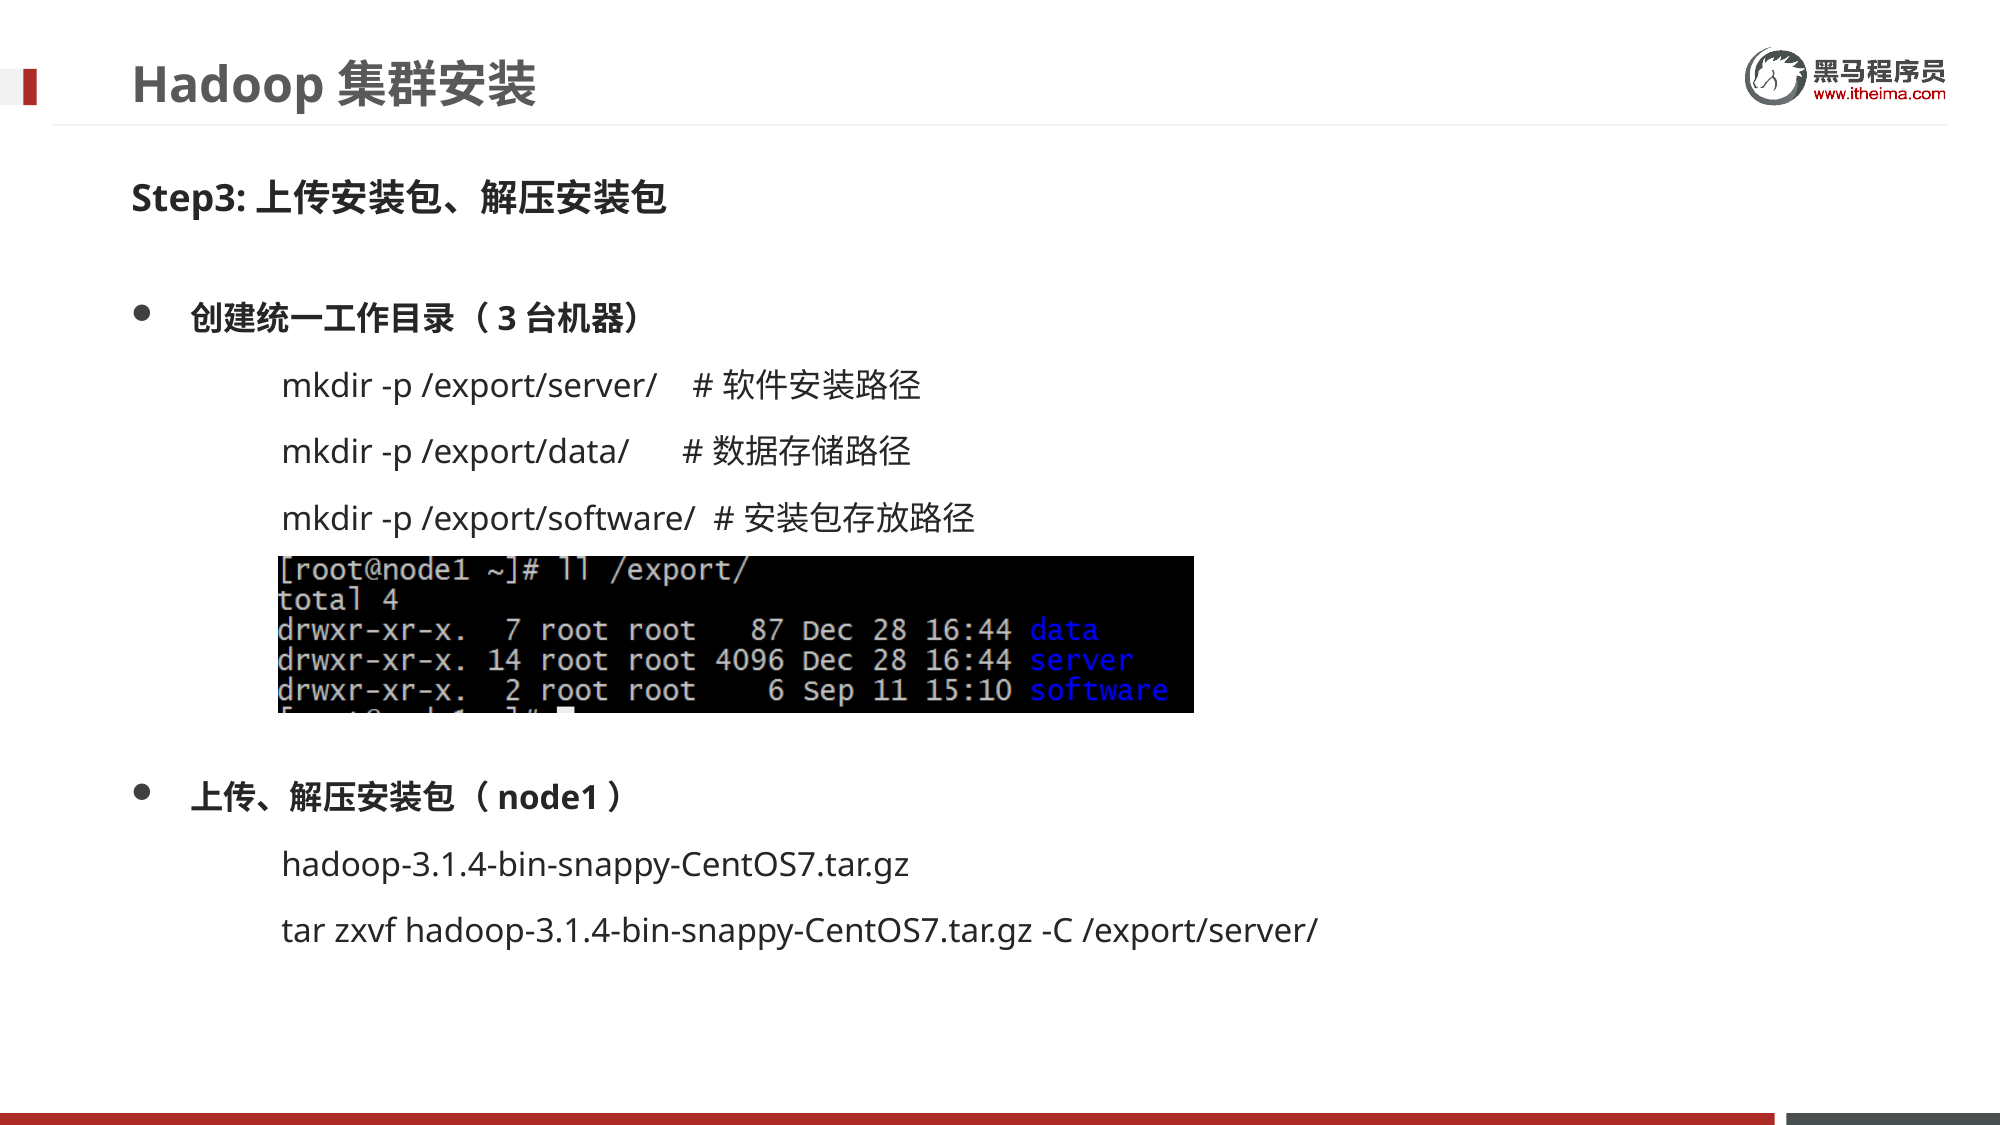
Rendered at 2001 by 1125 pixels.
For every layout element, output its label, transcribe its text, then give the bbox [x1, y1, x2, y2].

text_box 上传、解压安装包（node1） hadoop-3.1.4-bin-snappy-CentOS7.tar.gz tar zxvf hadoop-3.1.4-bin-snappy-CentOS7.tar.gz -C /export/server/ [116, 748, 1880, 948]
list Step3:上传安装包、解压安装包 [116, 154, 1880, 239]
picture [278, 556, 1195, 714]
title Hadoop集群安装 [116, 40, 1556, 125]
picture [1744, 46, 1946, 106]
list 创建统一工作目录（3台机器） mkdir -p /export/server/ #软件安装路径 mkdir -p /export/data/ #数据存储路径 mkdir -p /export/software/ #安装包存放路径 [116, 270, 1880, 548]
